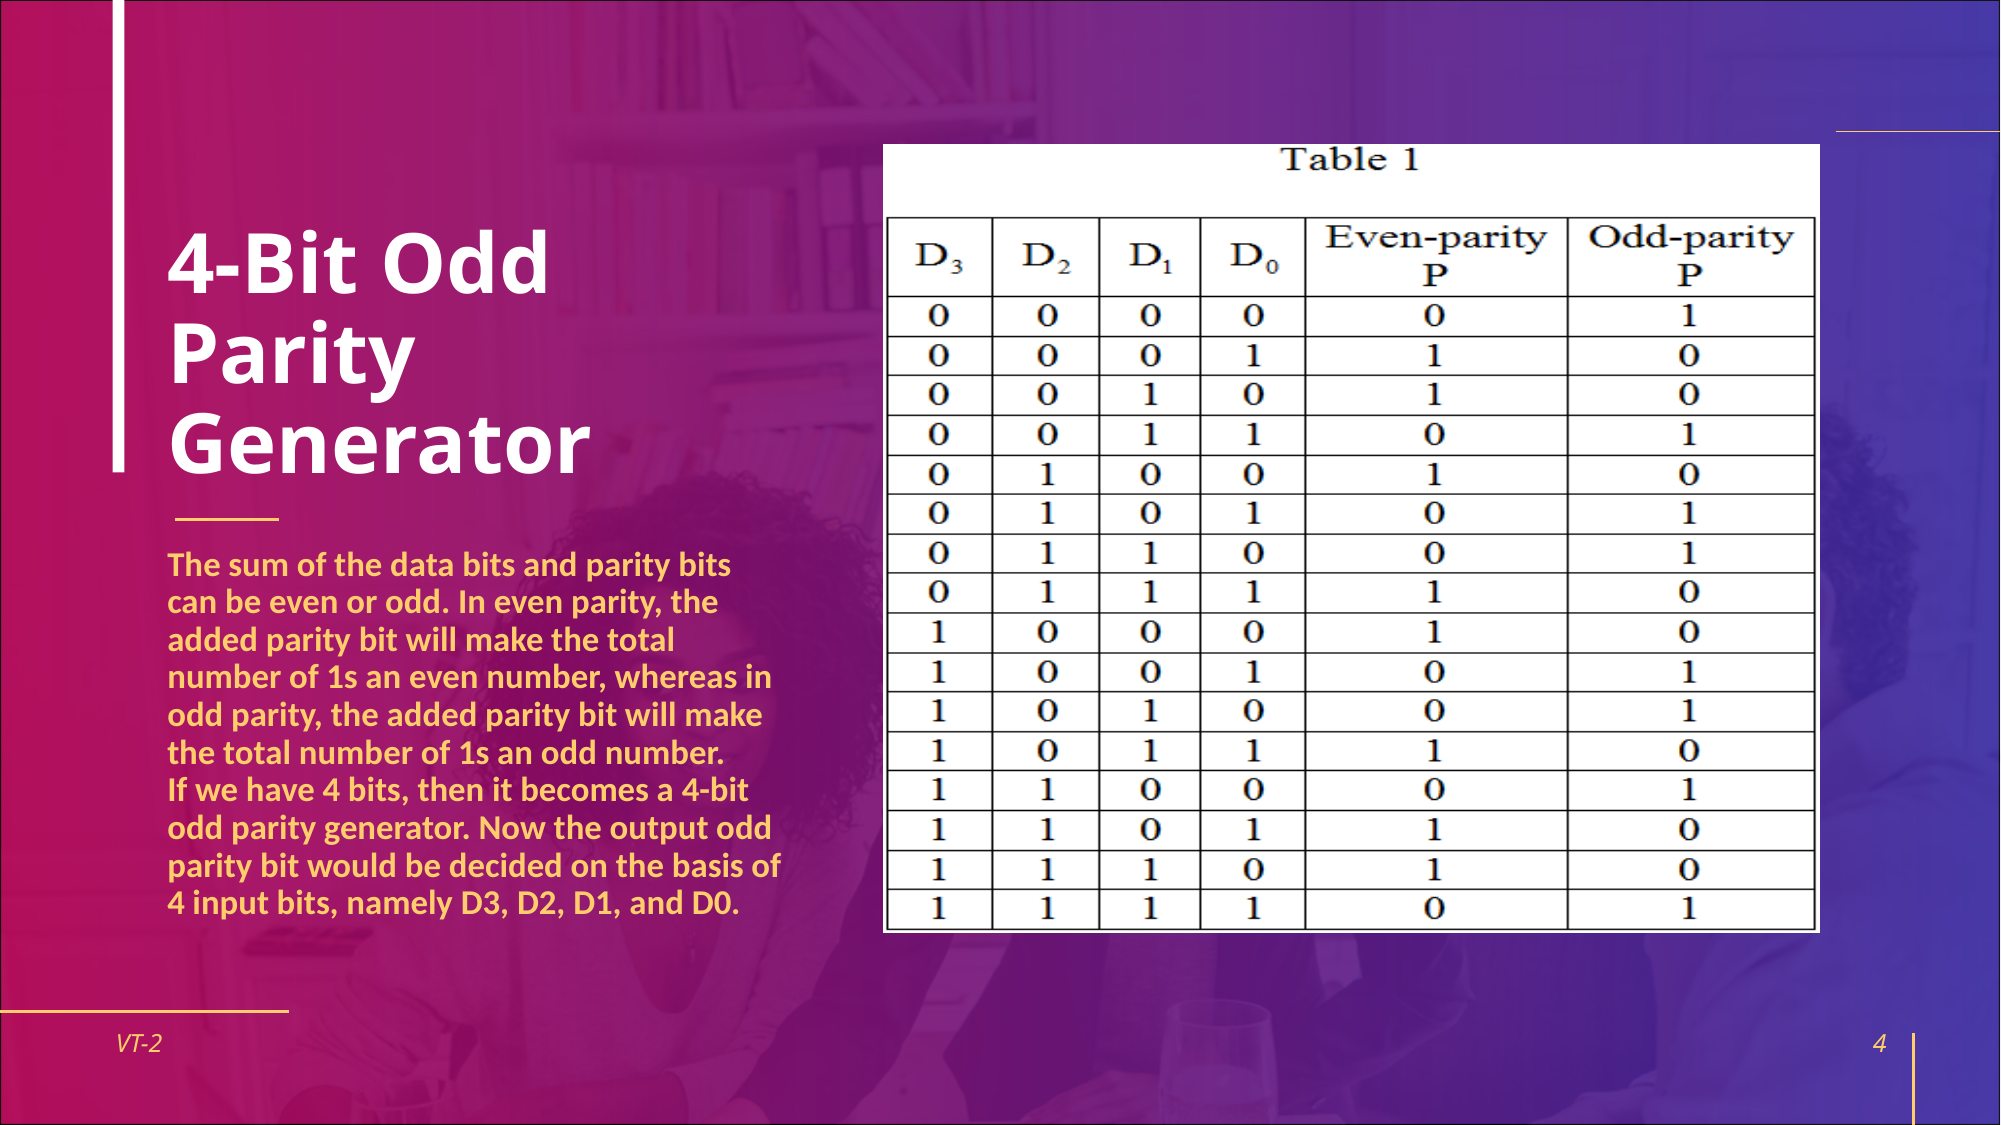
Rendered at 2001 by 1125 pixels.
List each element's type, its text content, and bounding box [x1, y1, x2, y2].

title 4-Bit Odd Parity Generator [152, 106, 798, 500]
list The sum of the data bits and parity bits can be even or odd. In even parity, the added parity bit will make the total number of 1s an even number, whereas in odd parity, the added parity bit will make the total number of 1s an odd number. If we have 4 bits, then it becomes a 4-bit odd parity generator. Now the output odd parity bit would be decided on the basis of 4 input bits, namely D3, D2, D1, and D0. [152, 538, 798, 939]
slide_number 4 [1451, 1015, 1902, 1075]
picture [883, 144, 1820, 933]
footer VT-2 [100, 1015, 636, 1075]
